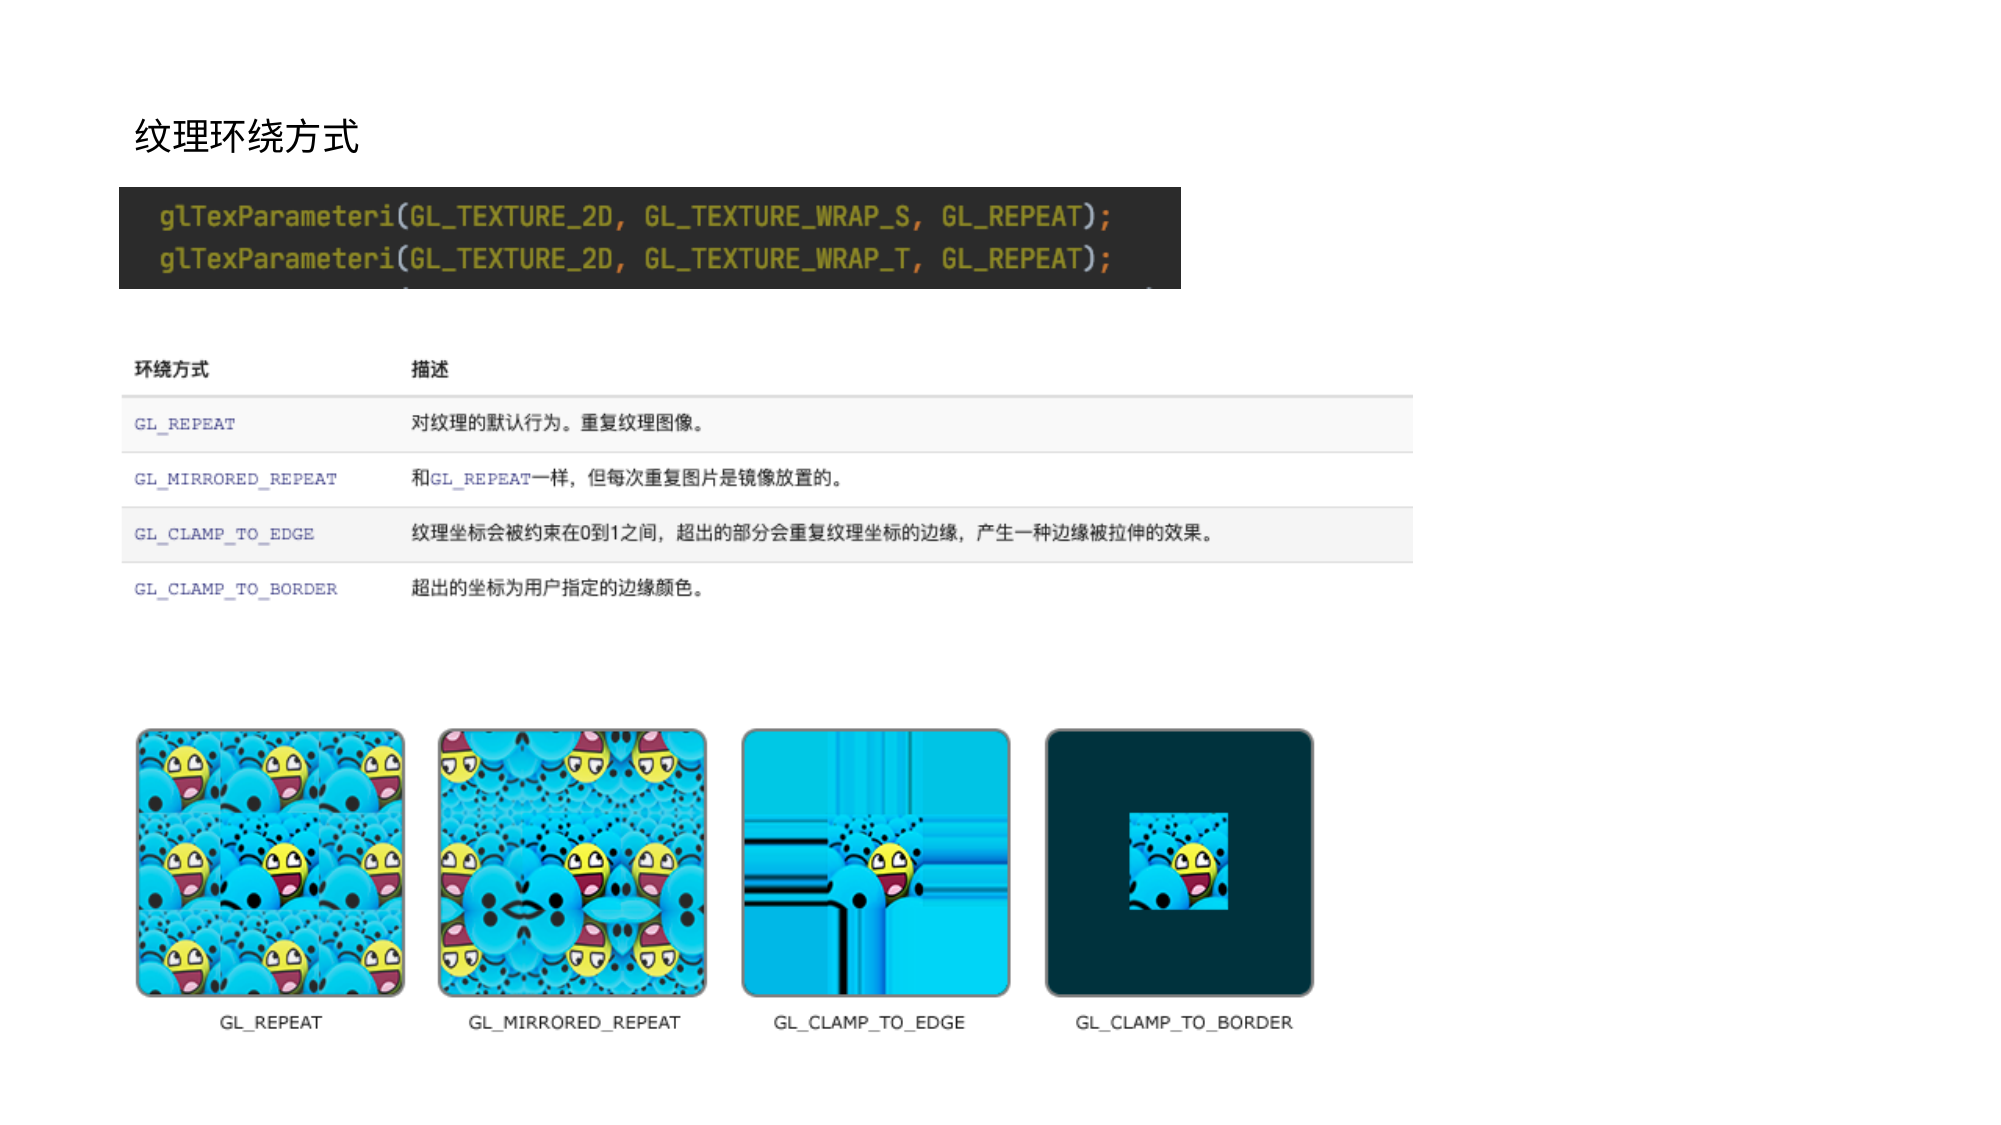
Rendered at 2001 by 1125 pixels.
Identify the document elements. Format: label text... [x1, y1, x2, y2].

picture [119, 348, 1413, 634]
picture [119, 713, 1341, 1054]
picture [119, 186, 1181, 289]
text_box 纹理环绕方式 [119, 105, 375, 166]
